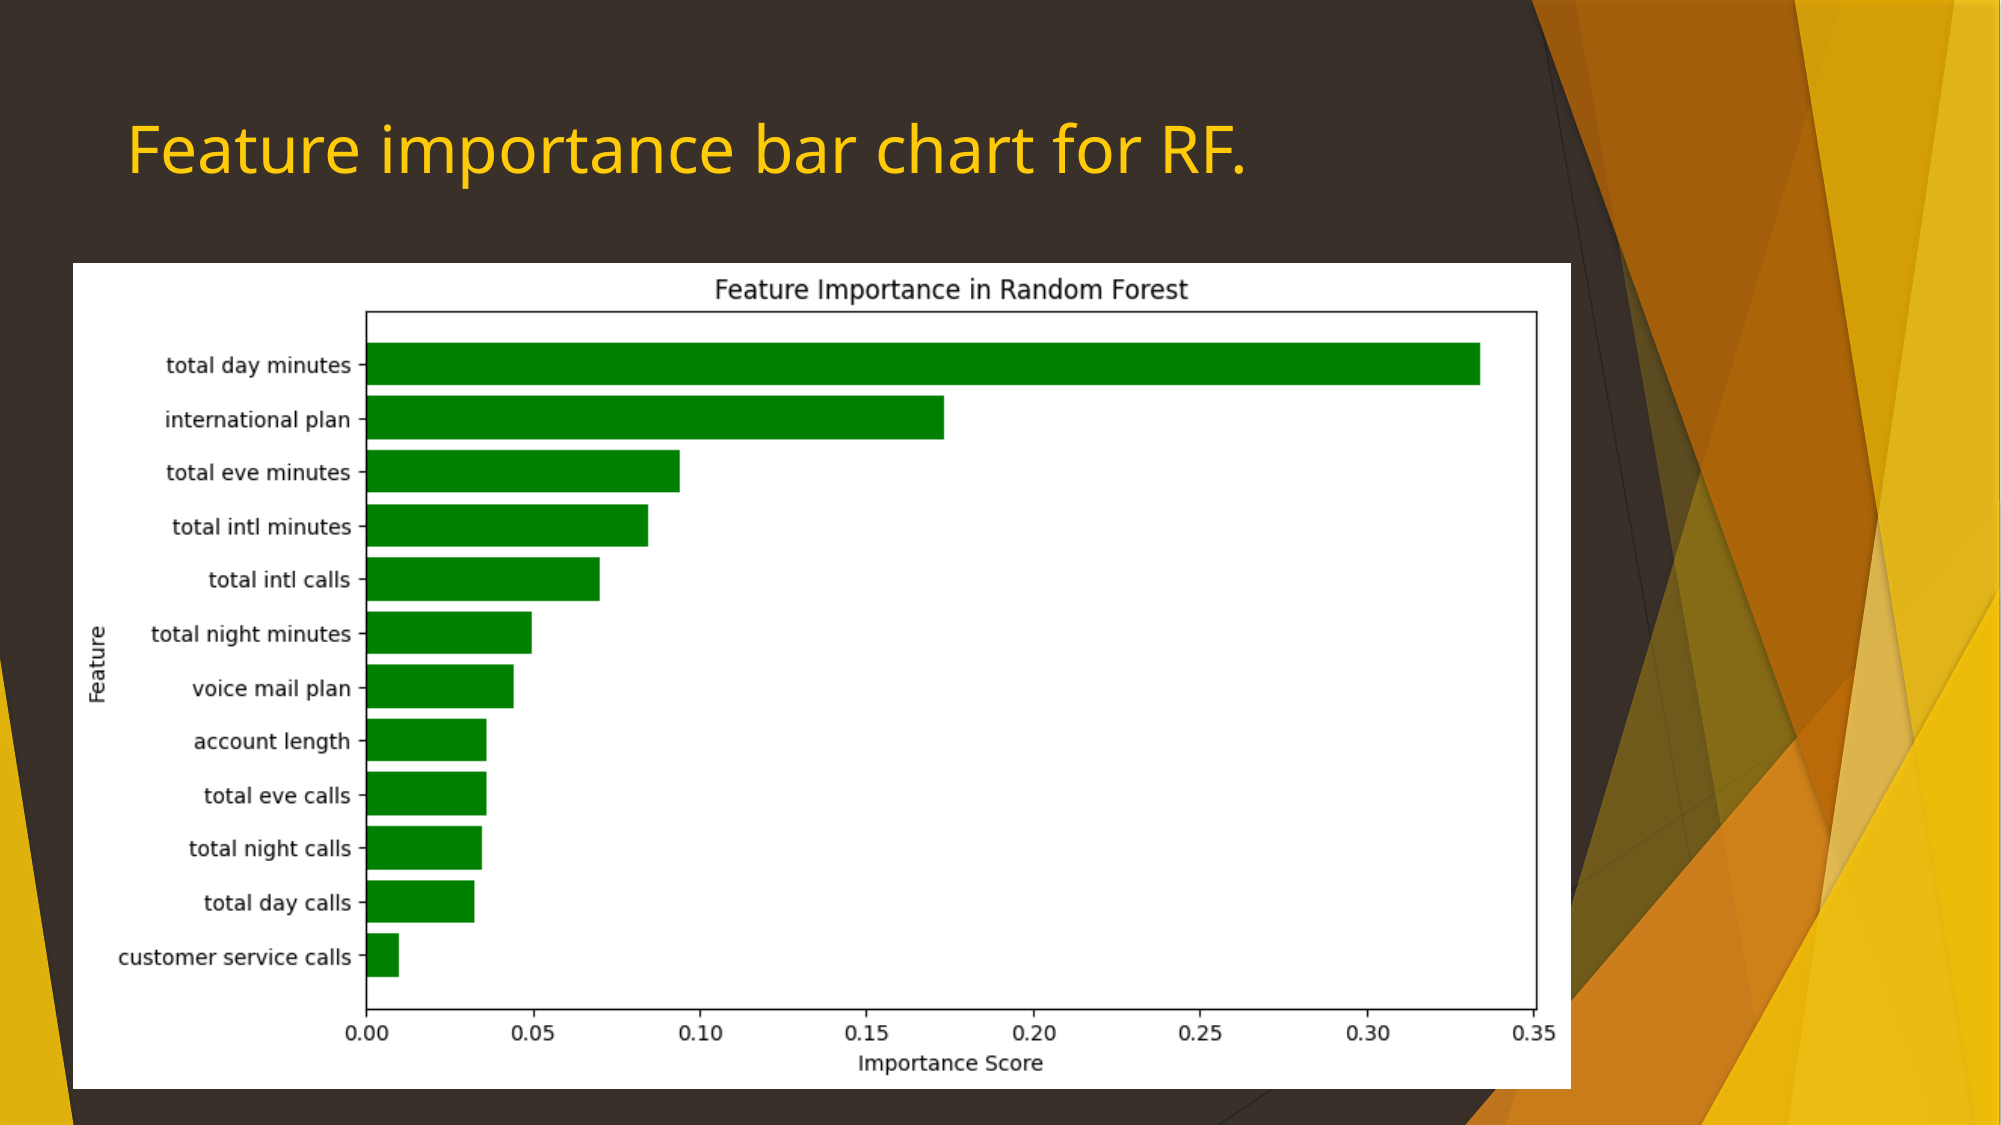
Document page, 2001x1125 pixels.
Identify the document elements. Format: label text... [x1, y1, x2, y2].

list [72, 262, 1572, 1090]
title Feature importance bar chart for RF. [111, 99, 1522, 195]
